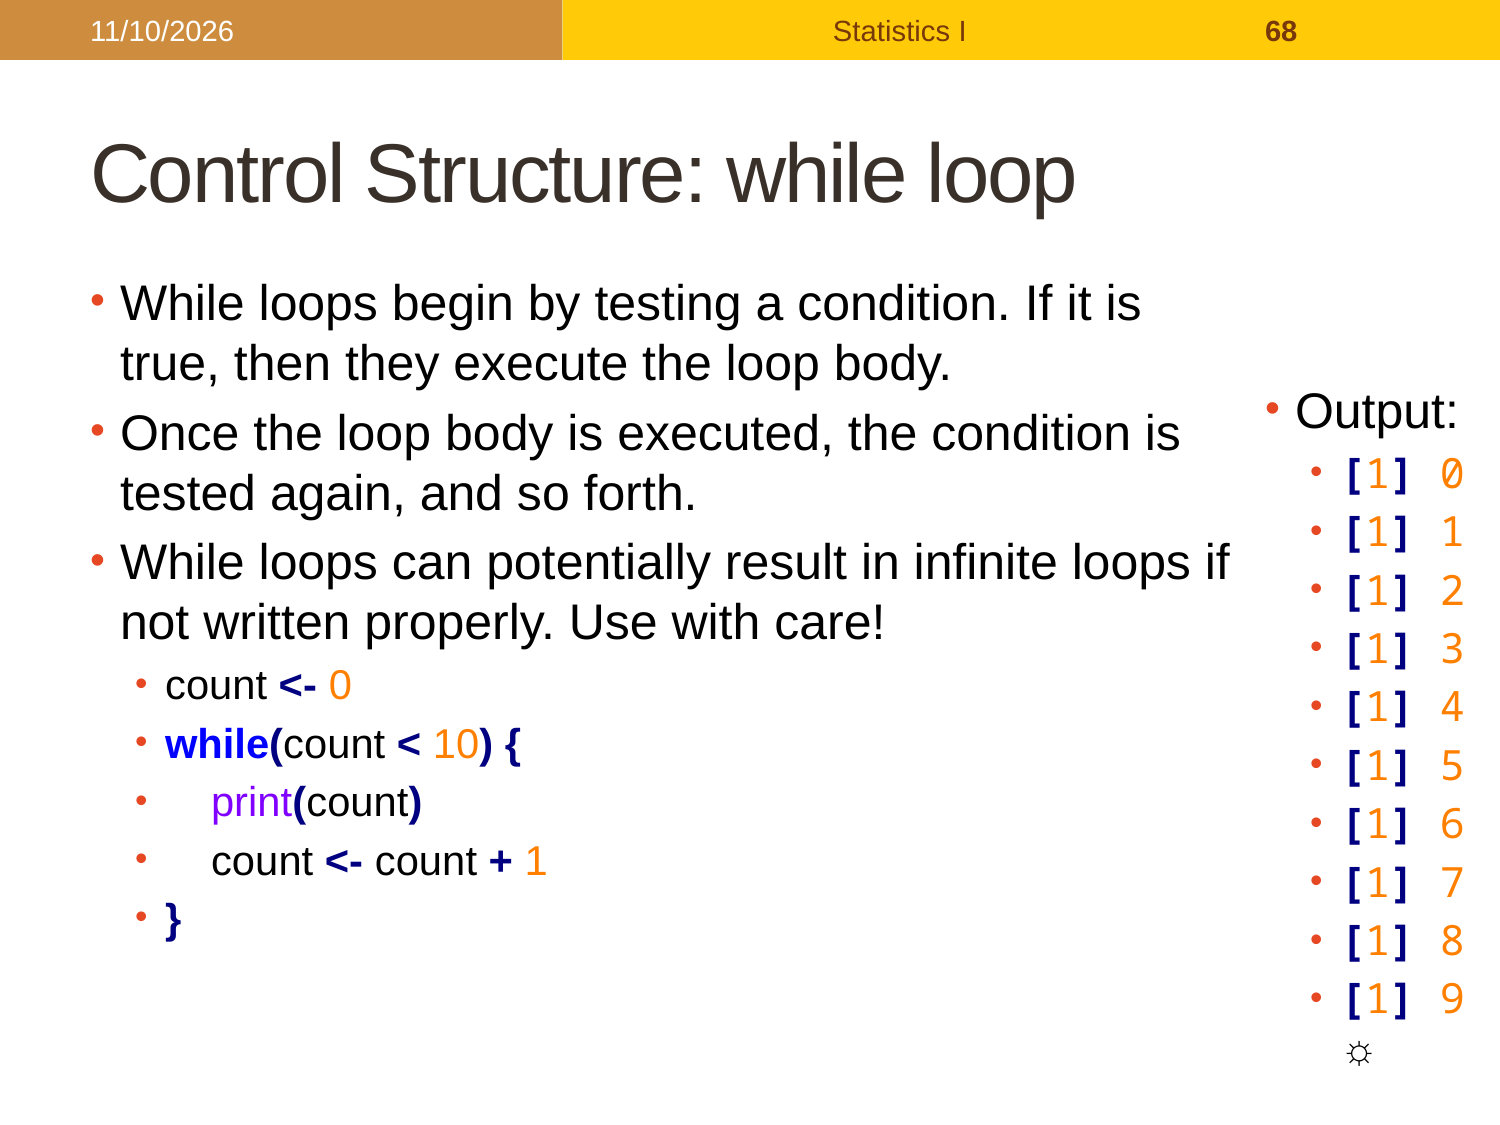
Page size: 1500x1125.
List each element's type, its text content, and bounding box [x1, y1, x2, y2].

footer Statistics I [562, 3, 1238, 57]
title Control Structure: while loop [75, 87, 1425, 250]
text_box Output: [1] 0 [1] 1 [1] 2 [1] 3 [1] 4 [1] 5 [1] 6 [1] 7 [1] 8 [1] 9 ☼ [1249, 370, 1500, 1089]
slide_number 68 [1250, 3, 1425, 57]
list While loops begin by testing a condition. If it is true, then they execute the loop body. Once the loop body is executed, the condition is tested again, and so forth. While loops can potentially result in infinite loops if not written properly. Use with care! count <- 0 while(count < 10) { print(count) count <- count + 1 } [75, 262, 1263, 1063]
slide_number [75, 3, 550, 57]
